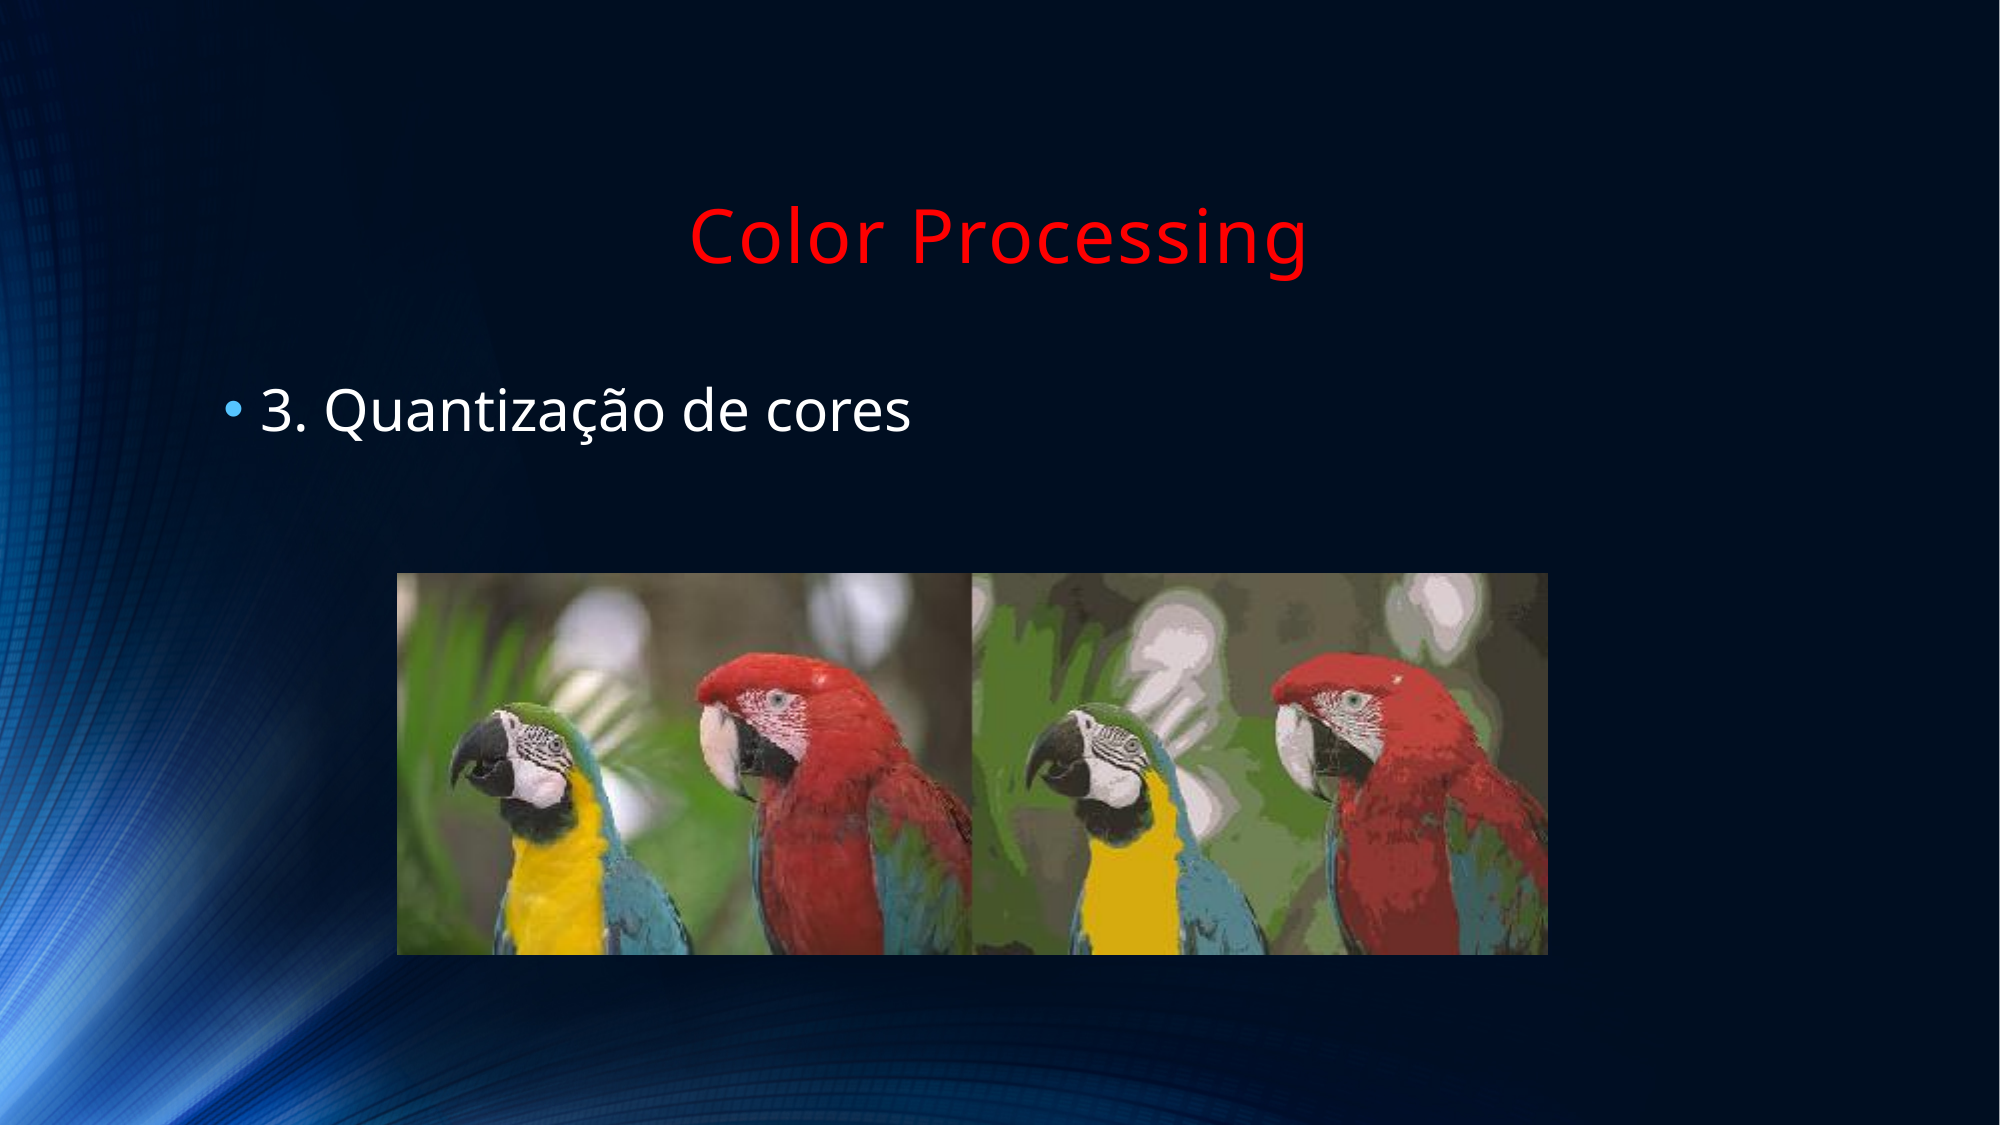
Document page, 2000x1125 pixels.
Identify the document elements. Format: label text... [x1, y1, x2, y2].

list 3. Quantização de cores [208, 373, 933, 492]
picture [0, 0, 2000, 1125]
title Color Processing [249, 62, 1750, 288]
